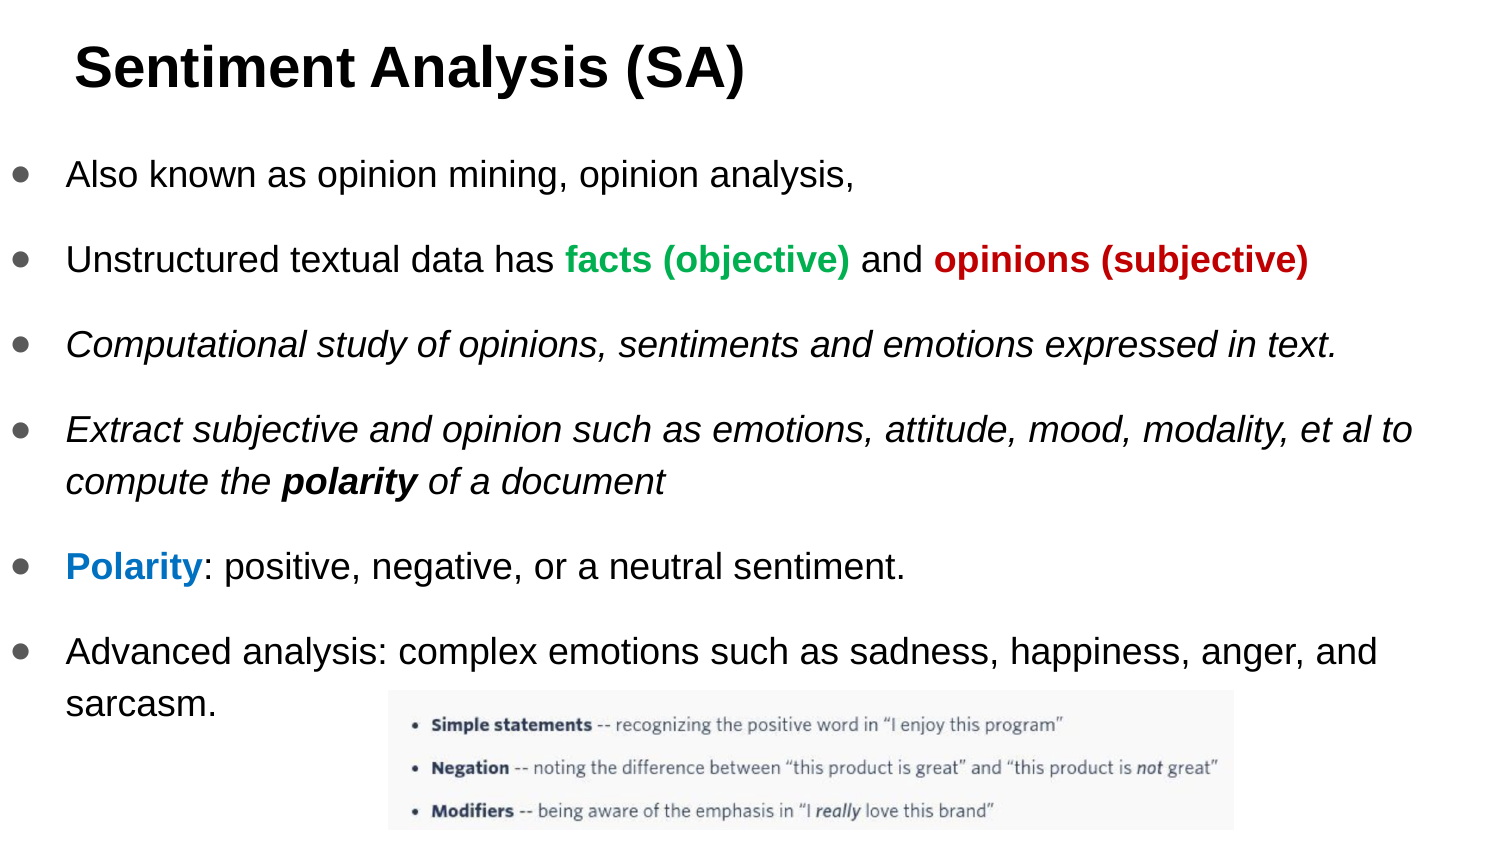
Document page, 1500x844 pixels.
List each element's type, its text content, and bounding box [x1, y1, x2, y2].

picture [388, 690, 1234, 830]
list Also known as opinion mining, opinion analysis, Unstructured textual data has facts (objective) and opinions (subjective) Computational study of opinions, sentiments and emotions expressed in text. Extract subjective and opinion such as emotions, attitude, mood, modality, et al to compute the polarity of a document Polarity: positive, negative, or a neutral sentiment. Advanced analysis: complex emotions such as sadness, happiness, anger, and sarcasm. [0, 128, 1500, 800]
title Sentiment Analysis (SA) [59, 13, 1457, 108]
